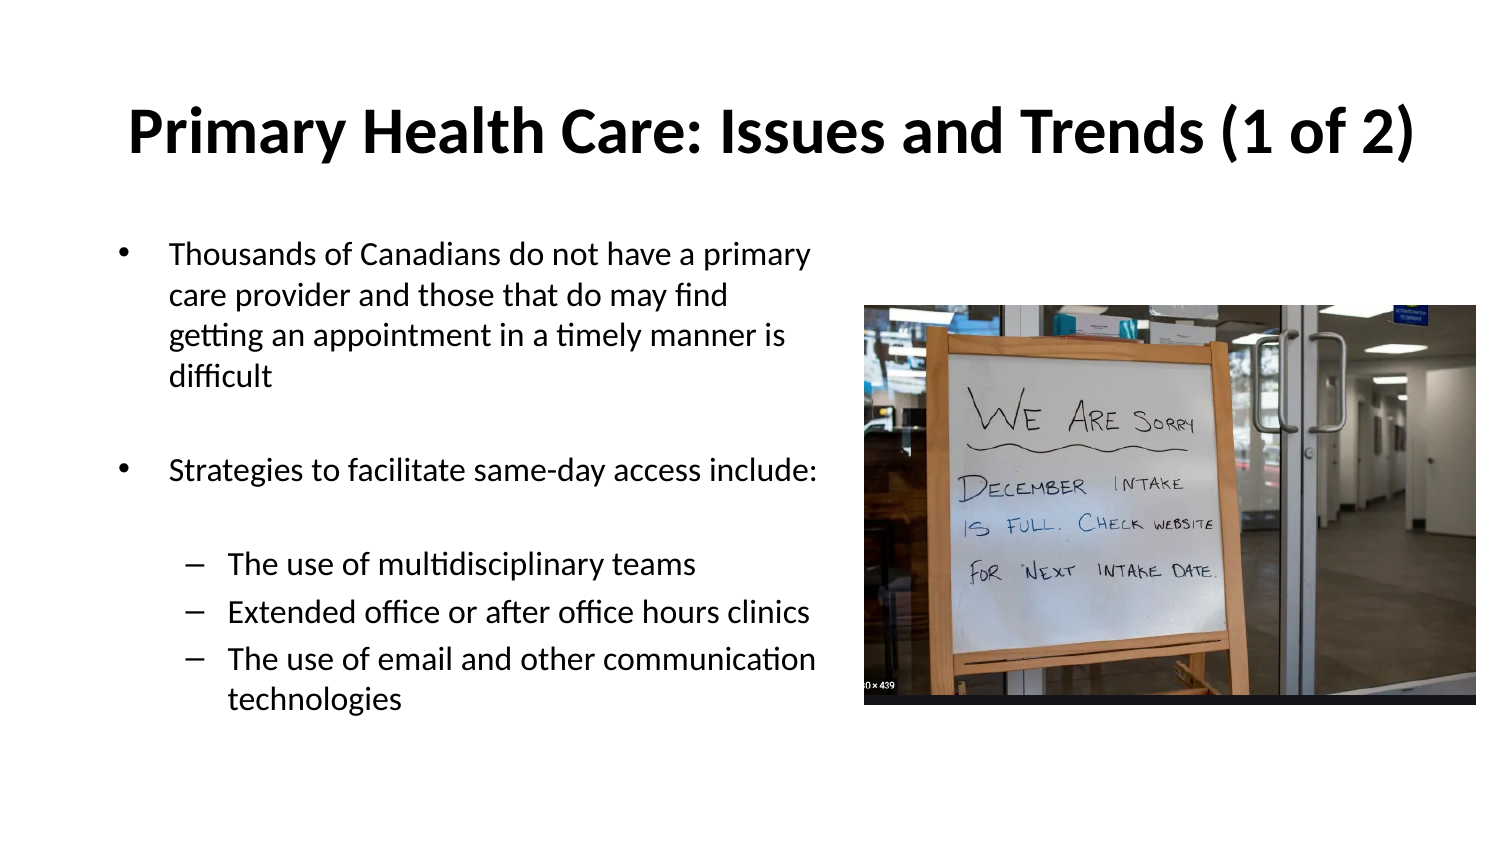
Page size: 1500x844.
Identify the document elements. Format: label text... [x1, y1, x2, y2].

list Thousands of Canadians do not have a primary care provider and those that do may find getting an appointment in a timely manner is difficult Strategies to facilitate same-day access include: The use of multidisciplinary teams Extended office or after office hours clinics The use of email and other communication technologies [103, 224, 839, 760]
picture [863, 305, 1476, 705]
title Primary Health Care: Issues and Trends (1 of 2) [103, 44, 1443, 208]
